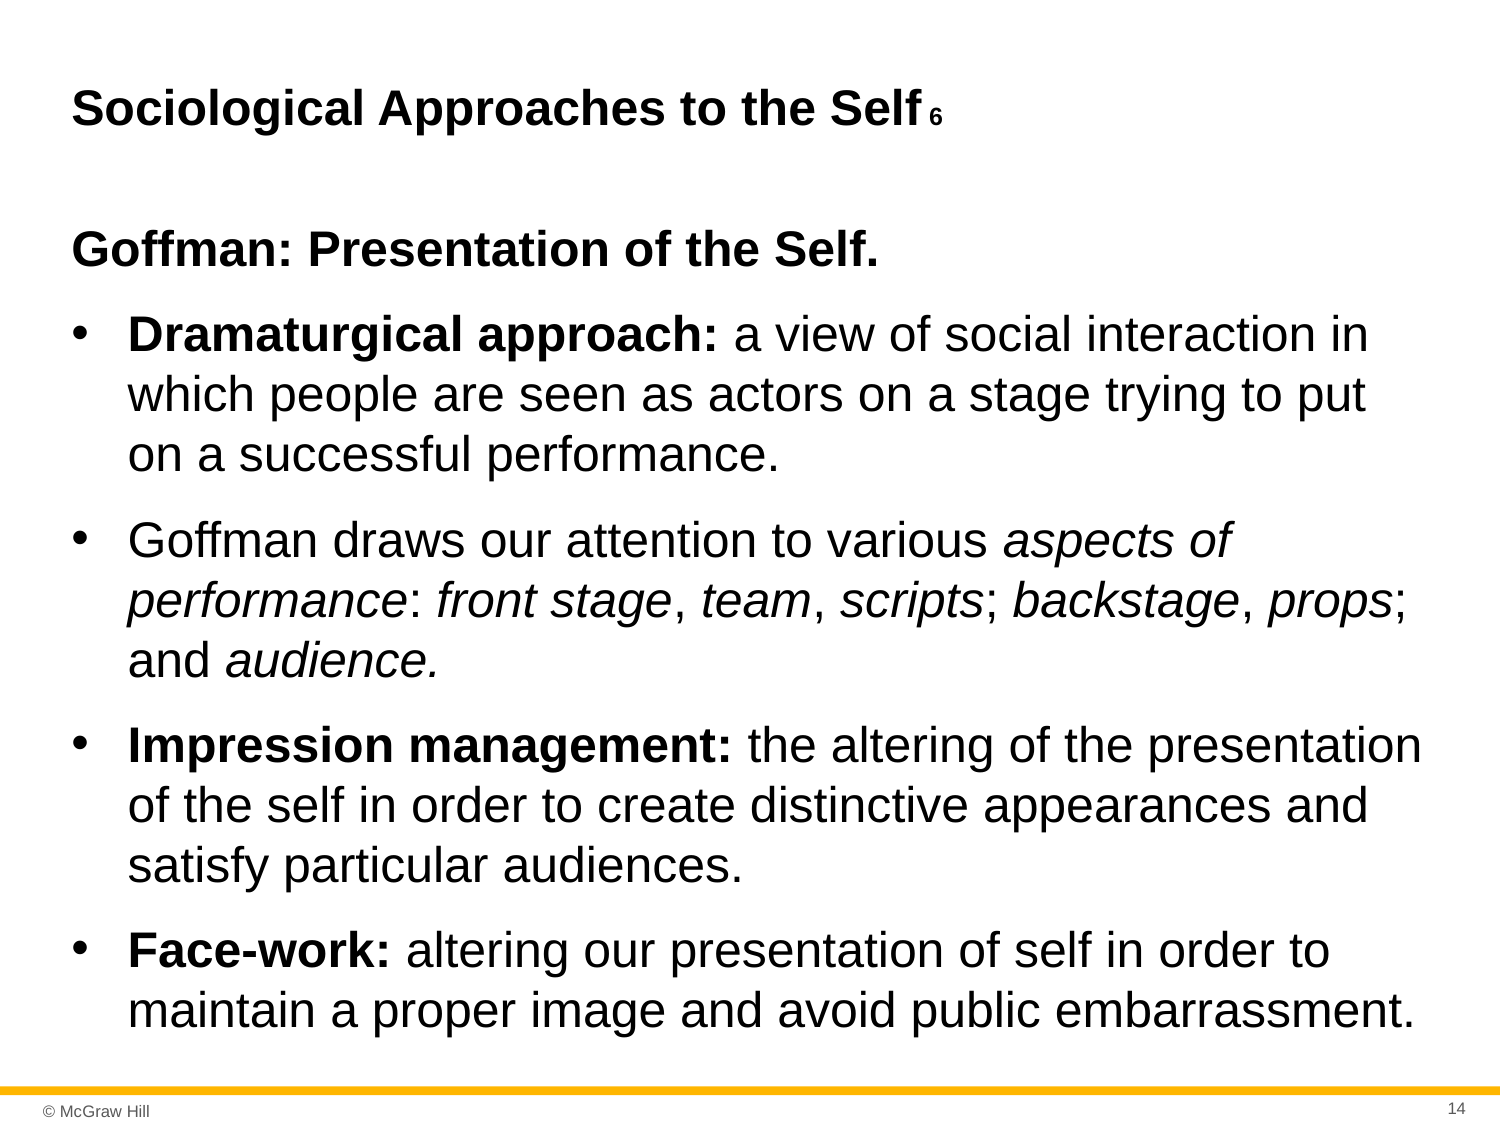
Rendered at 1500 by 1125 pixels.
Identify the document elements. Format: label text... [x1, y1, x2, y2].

title Sociological Approaches to the Self 6 [56, 50, 1444, 162]
list Goffman: Presentation of the Self. Dramaturgical approach: a view of social interaction in which people are seen as actors on a stage trying to put on a successful performance. Goffman draws our attention to various aspects of performance: front stage, team, scripts; backstage, props; and audience. Impression management: the altering of the presentation of the self in order to create distinctive appearances and satisfy particular audiences. Face-work: altering our presentation of self in order to maintain a proper image and avoid public embarrassment. [56, 209, 1444, 1048]
